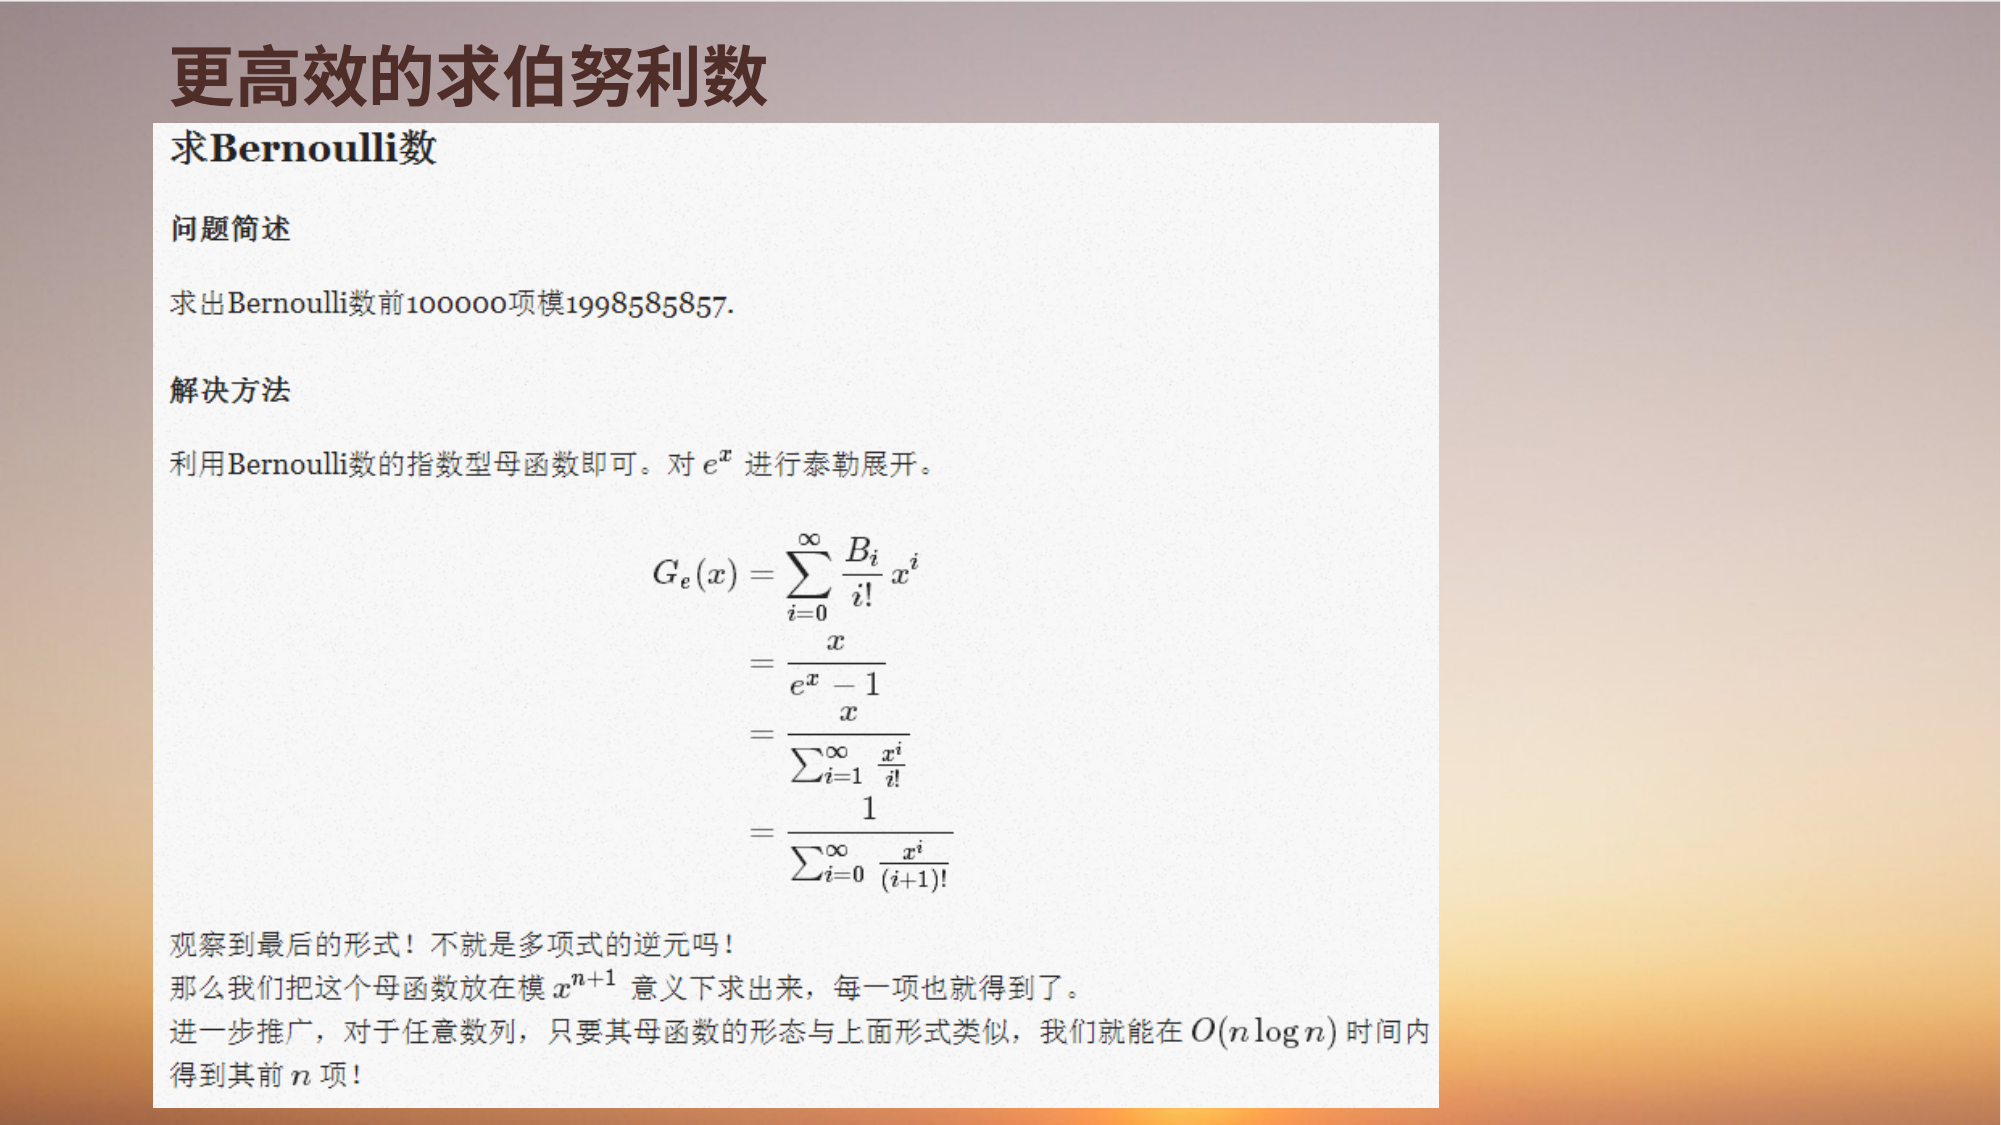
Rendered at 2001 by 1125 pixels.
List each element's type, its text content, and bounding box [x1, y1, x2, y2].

picture [0, 0, 2001, 1125]
title 更高效的求伯努利数 [153, 20, 1749, 124]
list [153, 123, 1439, 1108]
